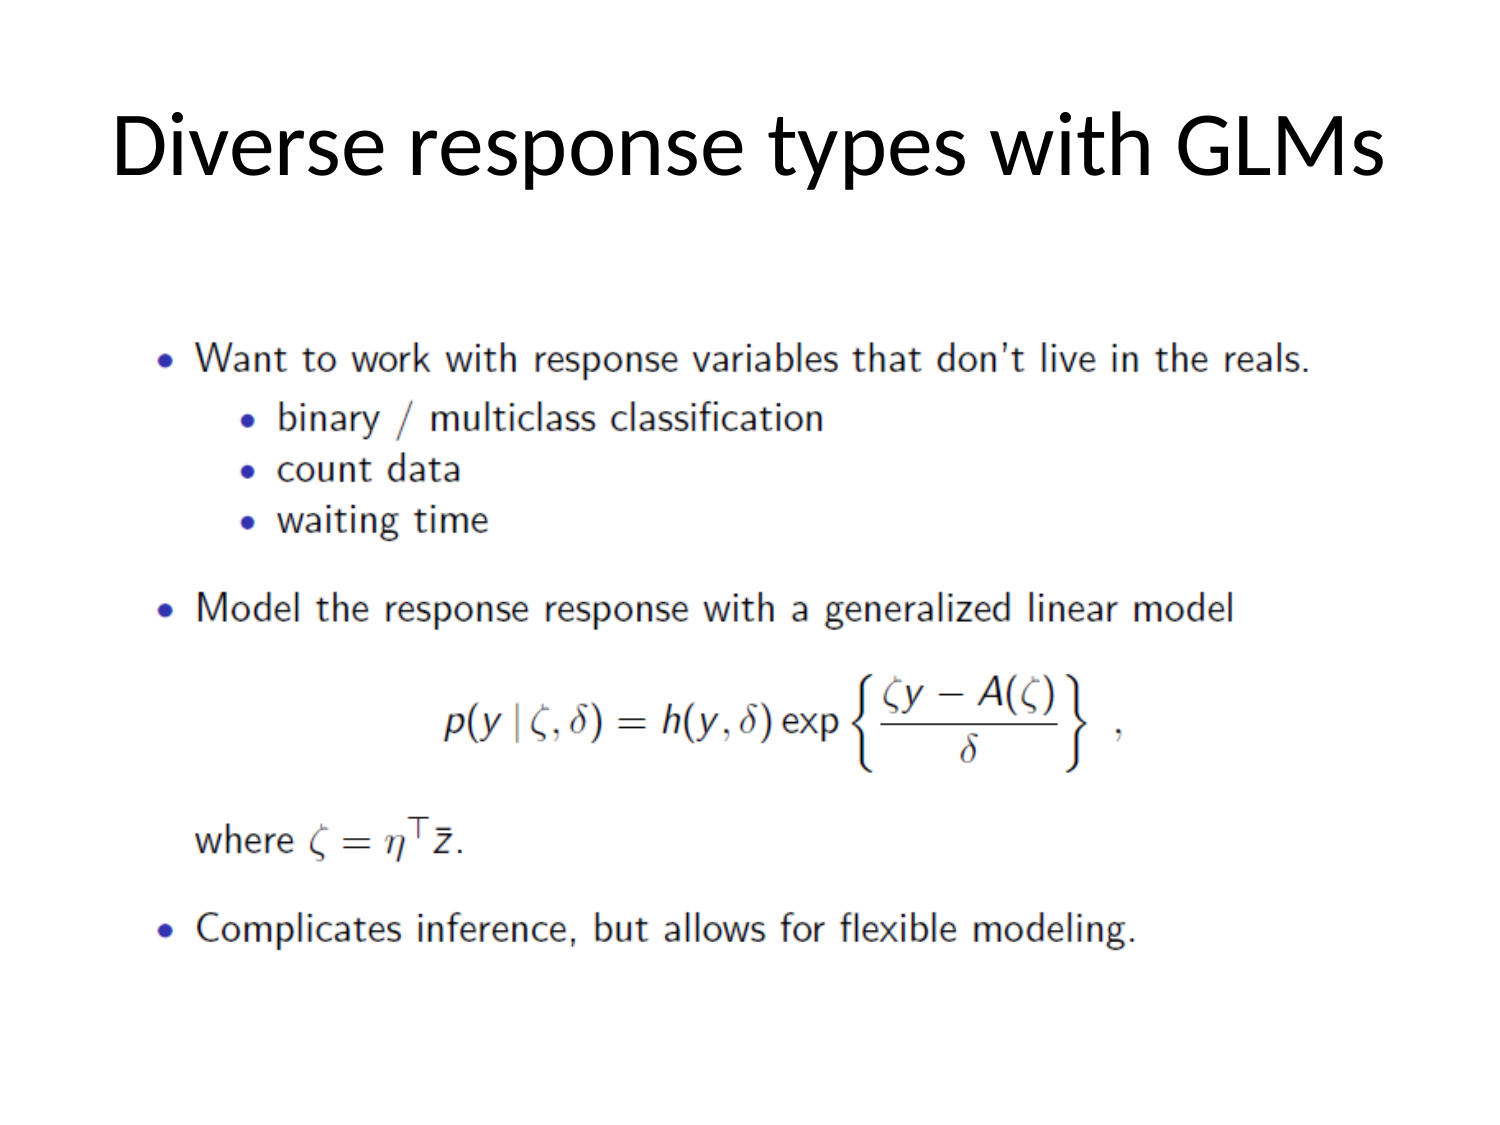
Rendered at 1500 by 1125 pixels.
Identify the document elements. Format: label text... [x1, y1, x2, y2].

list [99, 249, 1352, 1039]
title Diverse response types with GLMs [75, 45, 1425, 233]
